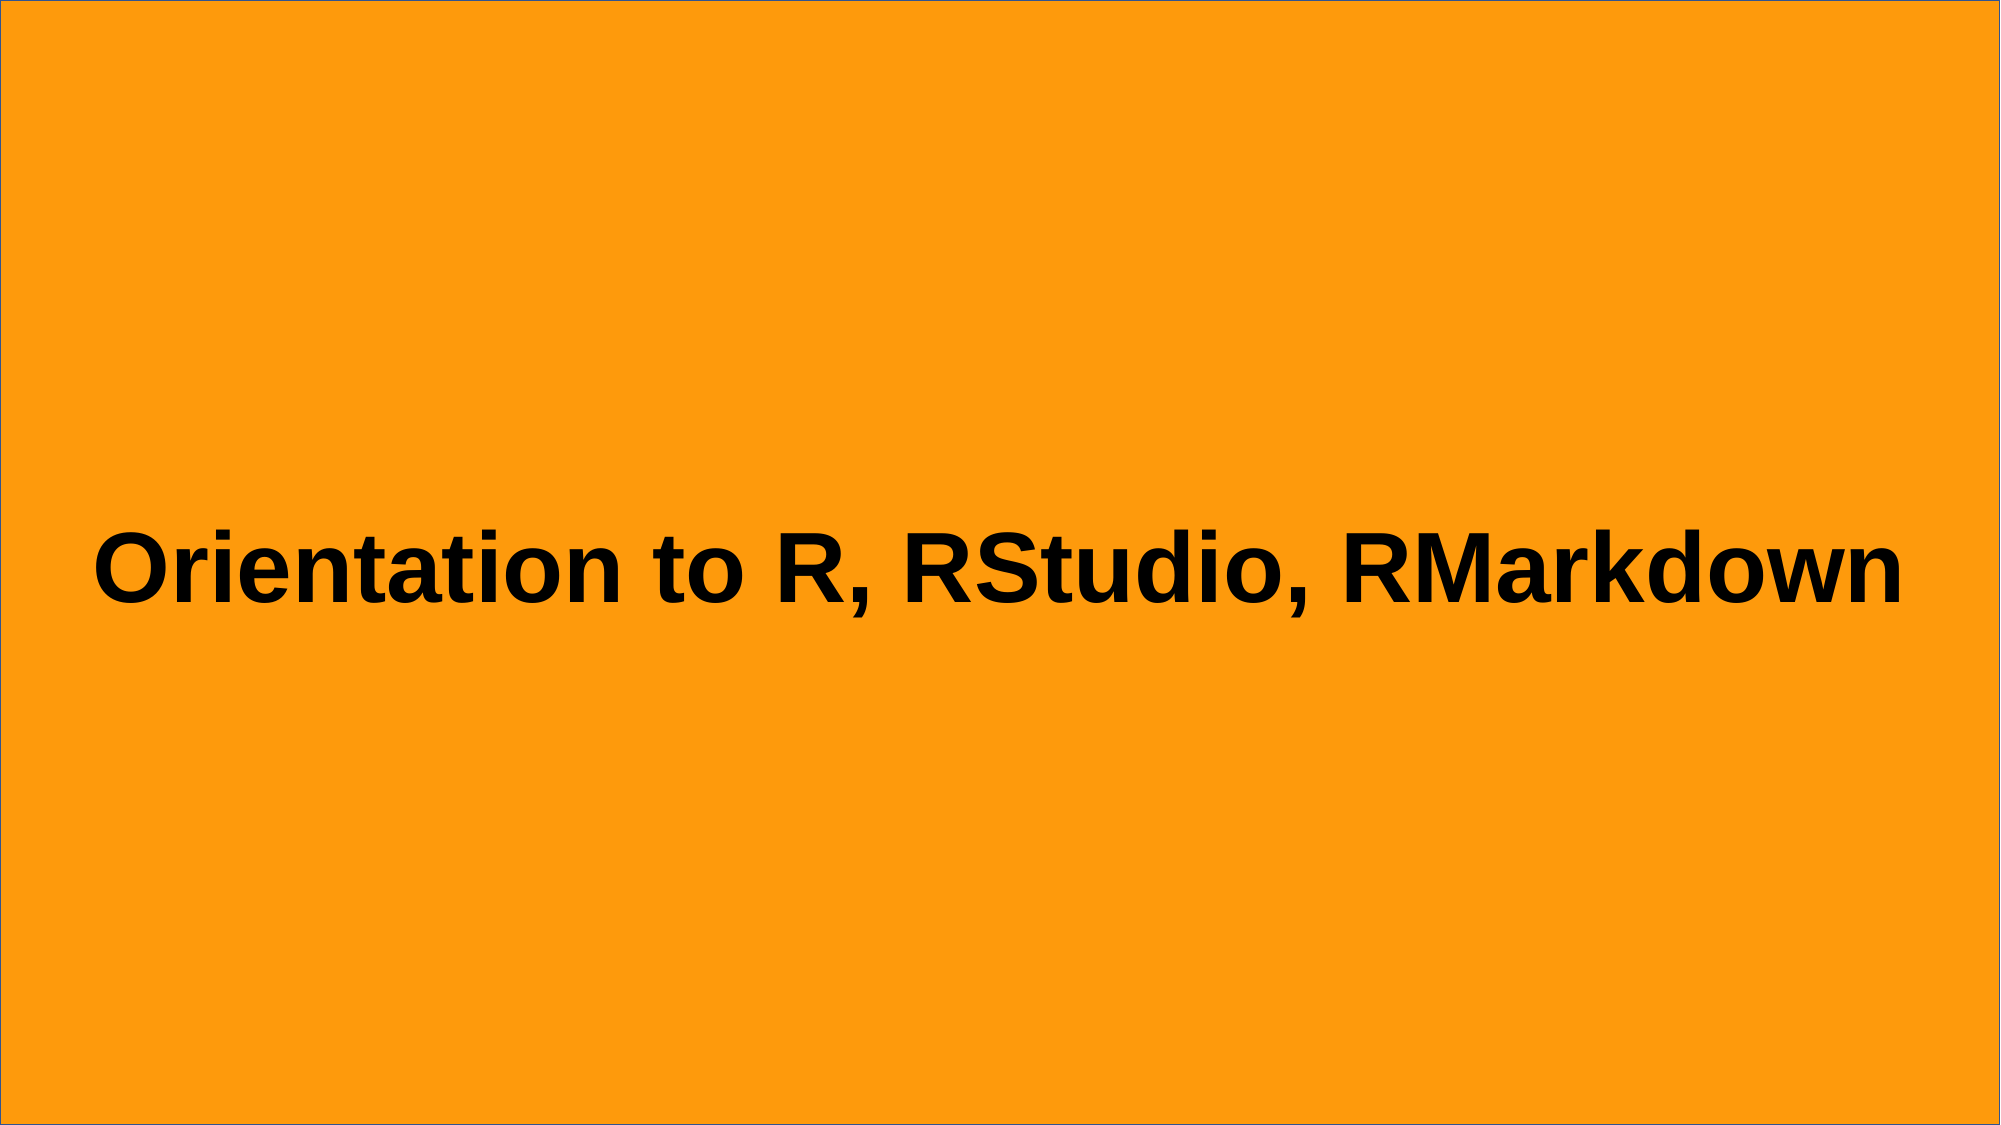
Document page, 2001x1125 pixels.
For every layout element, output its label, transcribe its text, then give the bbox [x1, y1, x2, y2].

text_box Orientation to R, RStudio, RMarkdown [0, 0, 2000, 1125]
